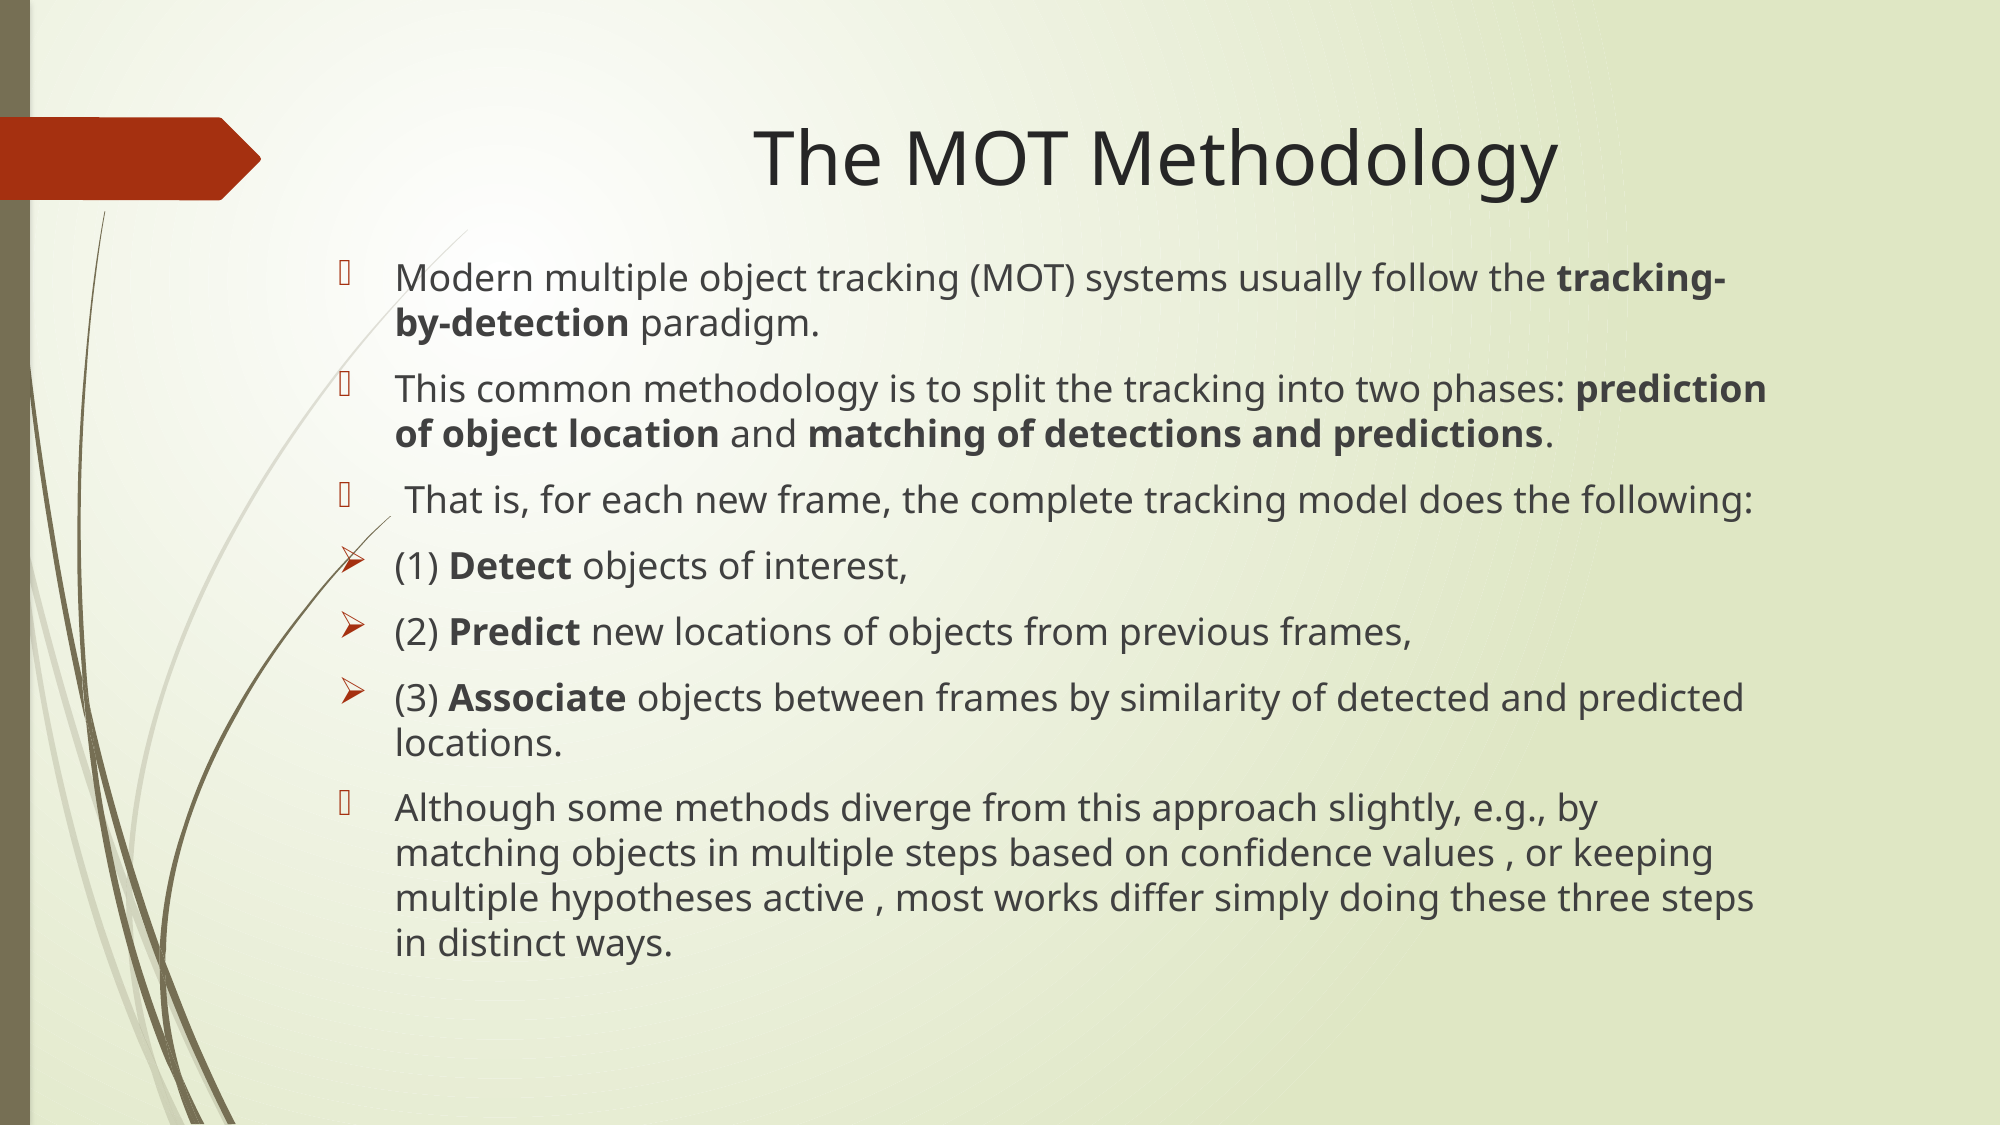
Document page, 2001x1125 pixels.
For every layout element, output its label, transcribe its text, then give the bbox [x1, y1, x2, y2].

list Modern multiple object tracking (MOT) systems usually follow the tracking-by-detection paradigm. This common methodology is to split the tracking into two phases: prediction of object location and matching of detections and predictions. That is, for each new frame, the complete tracking model does the following: (1) Detect objects of interest, (2) Predict new locations of objects from previous frames, (3) Associate objects between frames by similarity of detected and predicted locations. Although some methods diverge from this approach slightly, e.g., by matching objects in multiple steps based on confidence values , or keeping multiple hypotheses active , most works differ simply doing these three steps in distinct ways. [323, 246, 1784, 1099]
title The MOT Methodology [425, 102, 1888, 313]
